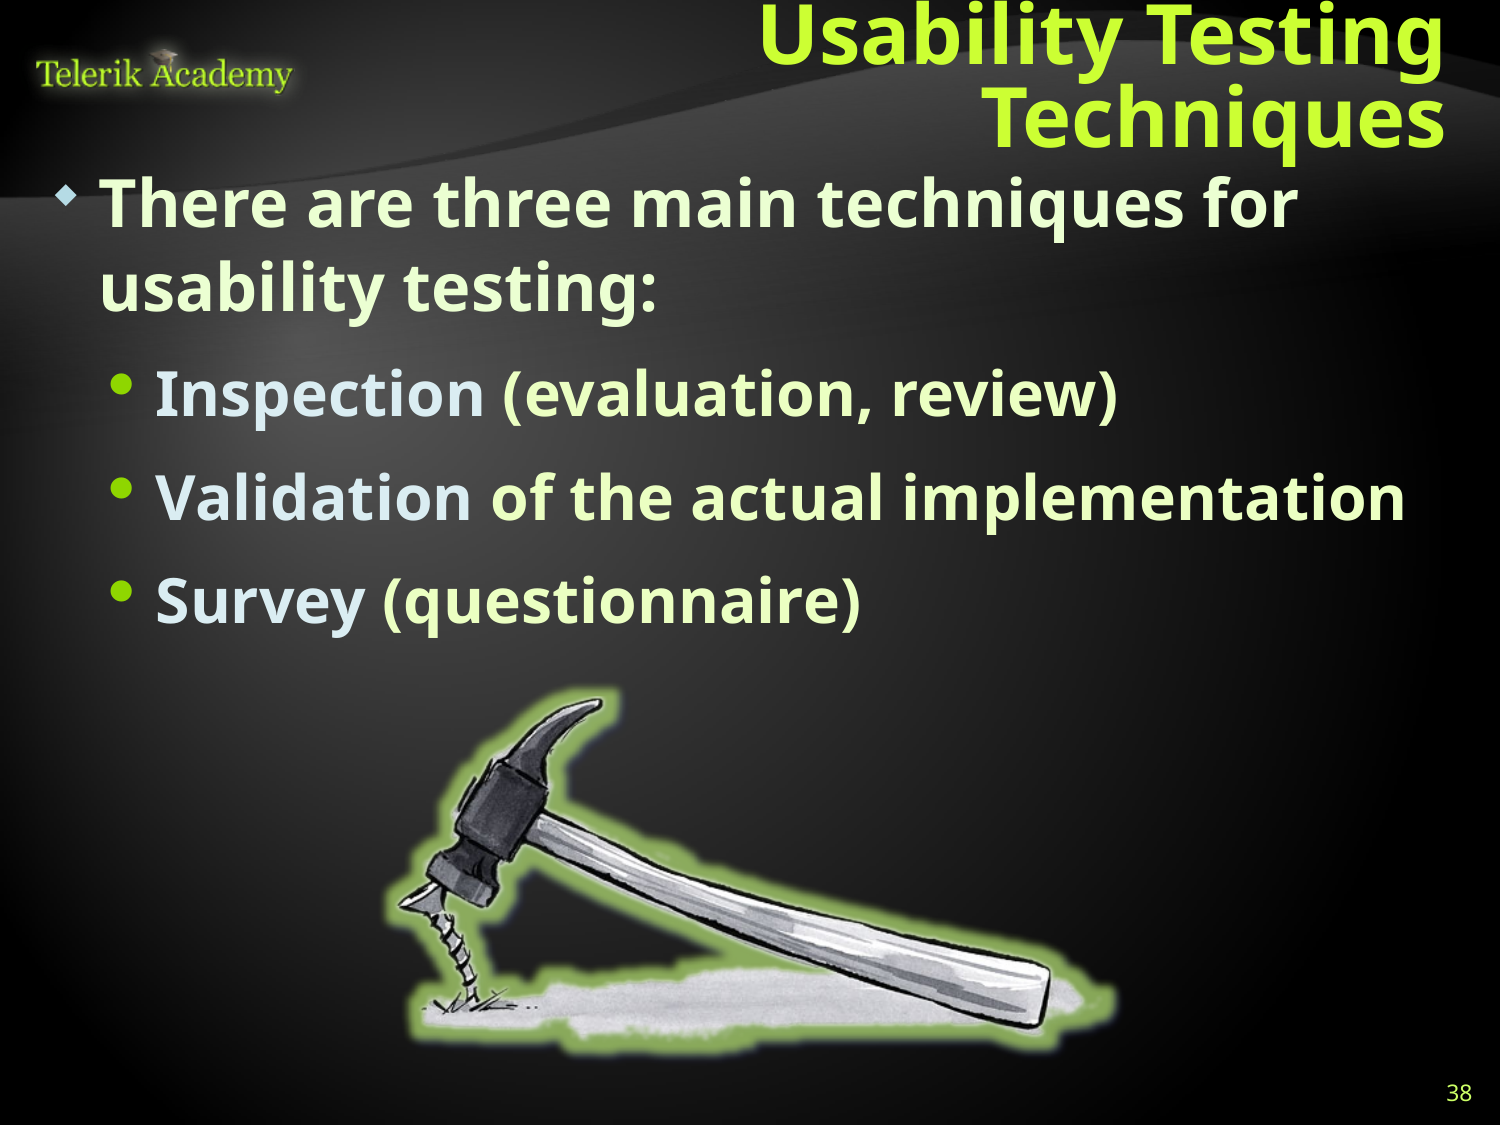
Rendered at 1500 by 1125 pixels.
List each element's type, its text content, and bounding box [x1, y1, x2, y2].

title Usability Testing Techniques [300, 12, 1463, 149]
slide_number 38 [1412, 1074, 1488, 1113]
picture [0, 0, 1500, 1125]
list There are three main techniques for usability testing: Inspection (evaluation, review) Validation of the actual implementation Survey (questionnaire) [37, 149, 1463, 1100]
